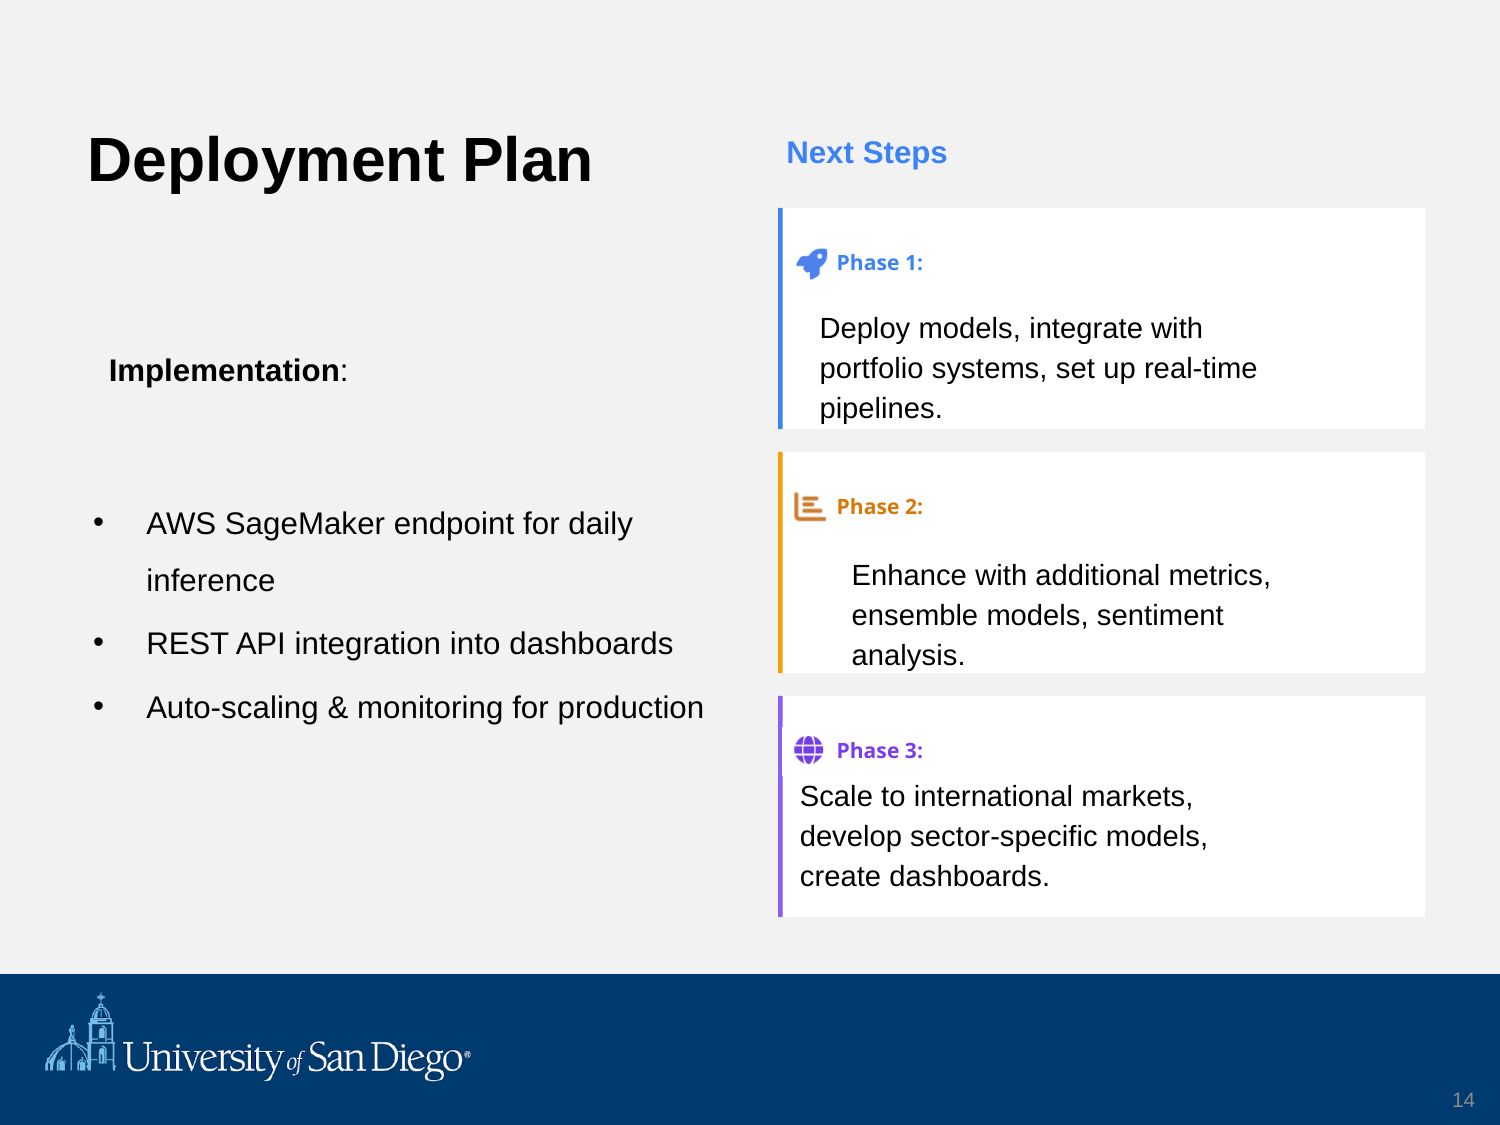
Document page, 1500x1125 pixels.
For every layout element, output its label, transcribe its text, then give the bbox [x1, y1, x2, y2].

text_box Phase 3: [836, 732, 1045, 756]
title Deployment Plan [87, 12, 1363, 200]
text_box Deploy models, integrate with portfolio systems, set up real-time pipelines. [804, 289, 1297, 440]
text_box [778, 451, 783, 674]
picture [791, 238, 835, 286]
text_box Phase 1: [840, 244, 1107, 279]
text_box [778, 207, 783, 430]
slide_number ‹#› [1125, 1087, 1475, 1110]
text_box [783, 695, 1425, 918]
text_box [778, 695, 783, 730]
text_box Scale to international markets, develop sector-specific models, create dashboards. [784, 756, 1277, 908]
text_box [778, 780, 783, 918]
text_box Implementation: AWS SageMaker endpoint for daily inference REST API integration into dashboards Auto‑scaling & monitoring for production [75, 290, 722, 740]
text_box Phase 2: [836, 488, 1082, 523]
picture [0, 974, 1500, 1125]
text_box Next Steps [786, 127, 1107, 175]
picture [782, 727, 826, 776]
text_box [783, 207, 1425, 430]
picture [784, 482, 829, 524]
text_box Enhance with additional metrics, ensemble models, sentiment analysis. [836, 535, 1329, 687]
text_box [783, 451, 1425, 674]
